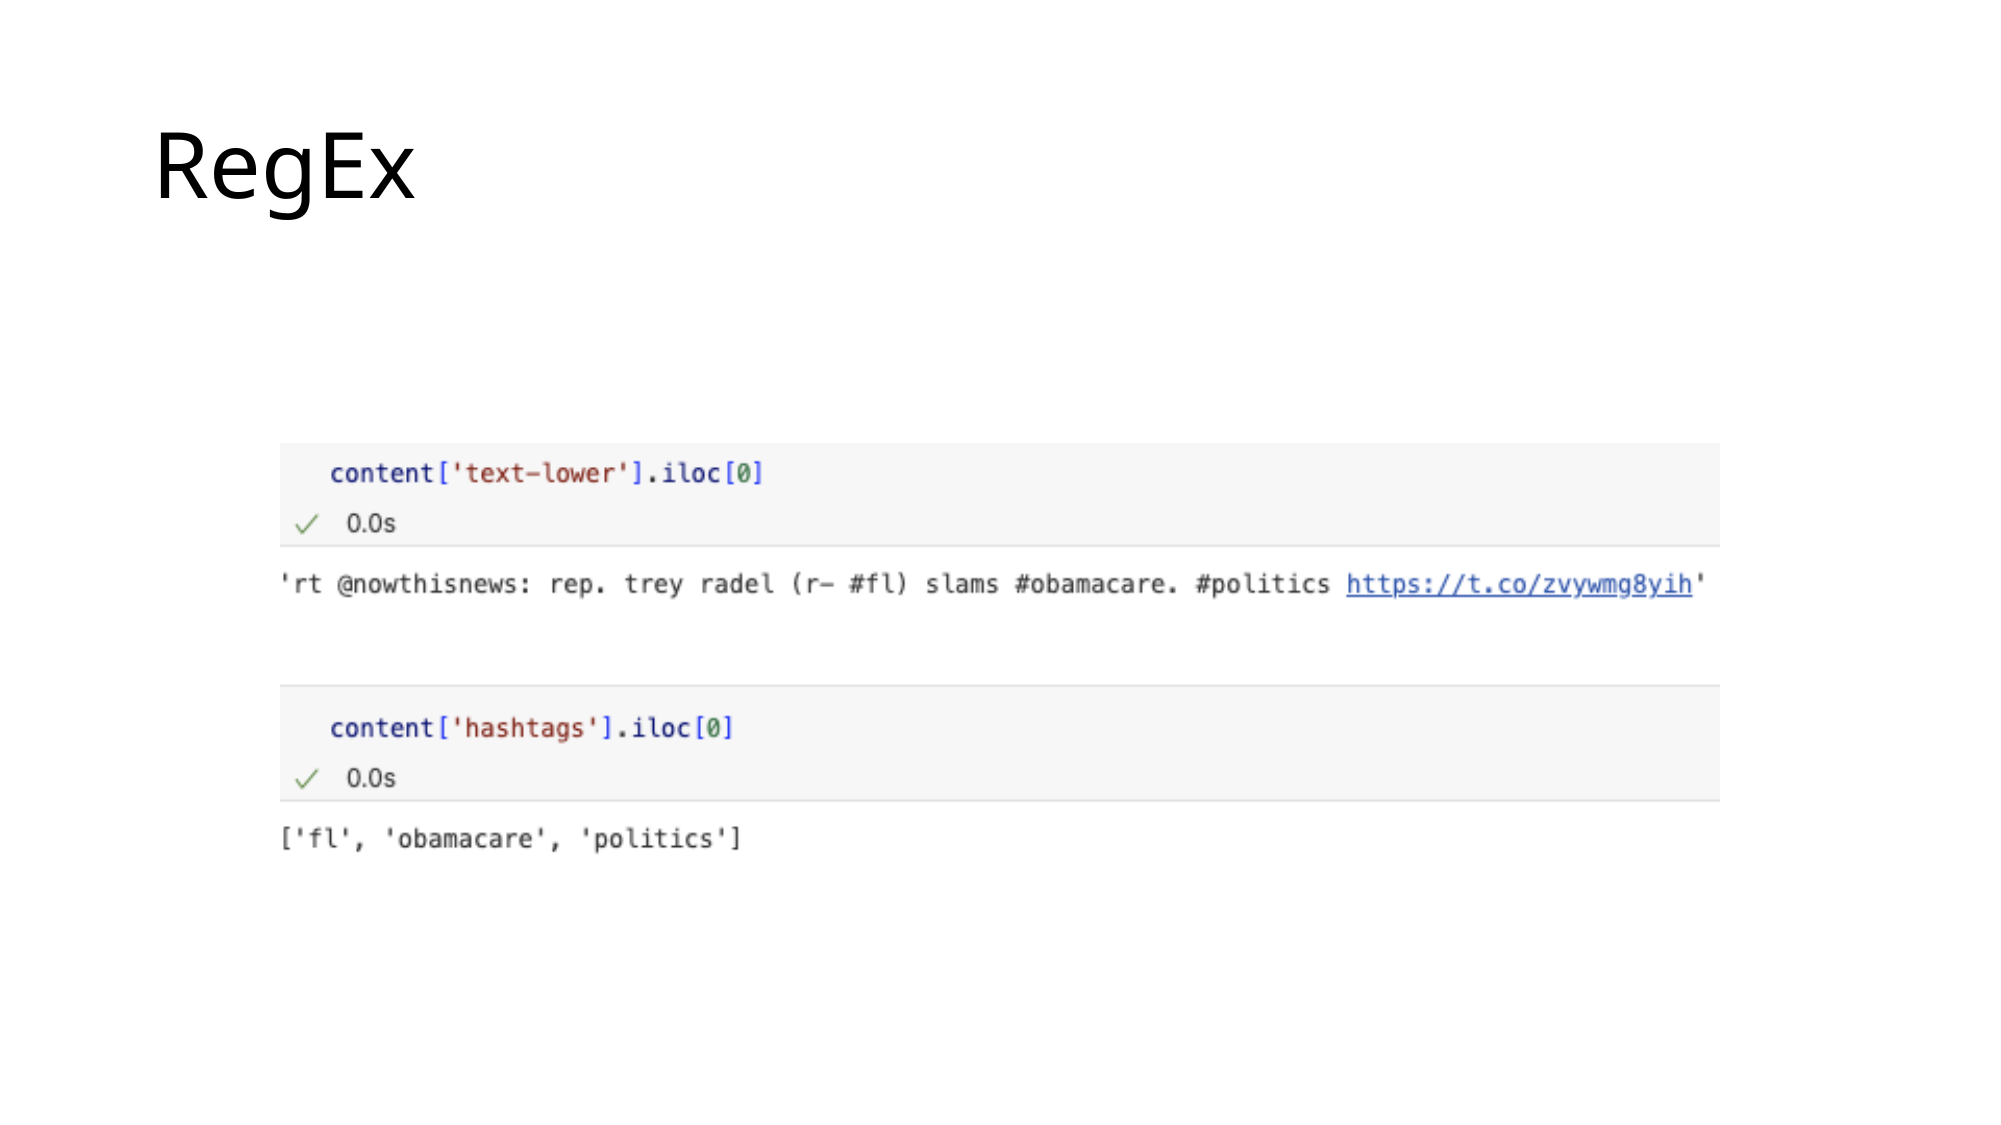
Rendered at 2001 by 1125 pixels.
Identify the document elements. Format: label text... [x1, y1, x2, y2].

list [280, 443, 1720, 869]
title RegEx [137, 59, 1863, 278]
